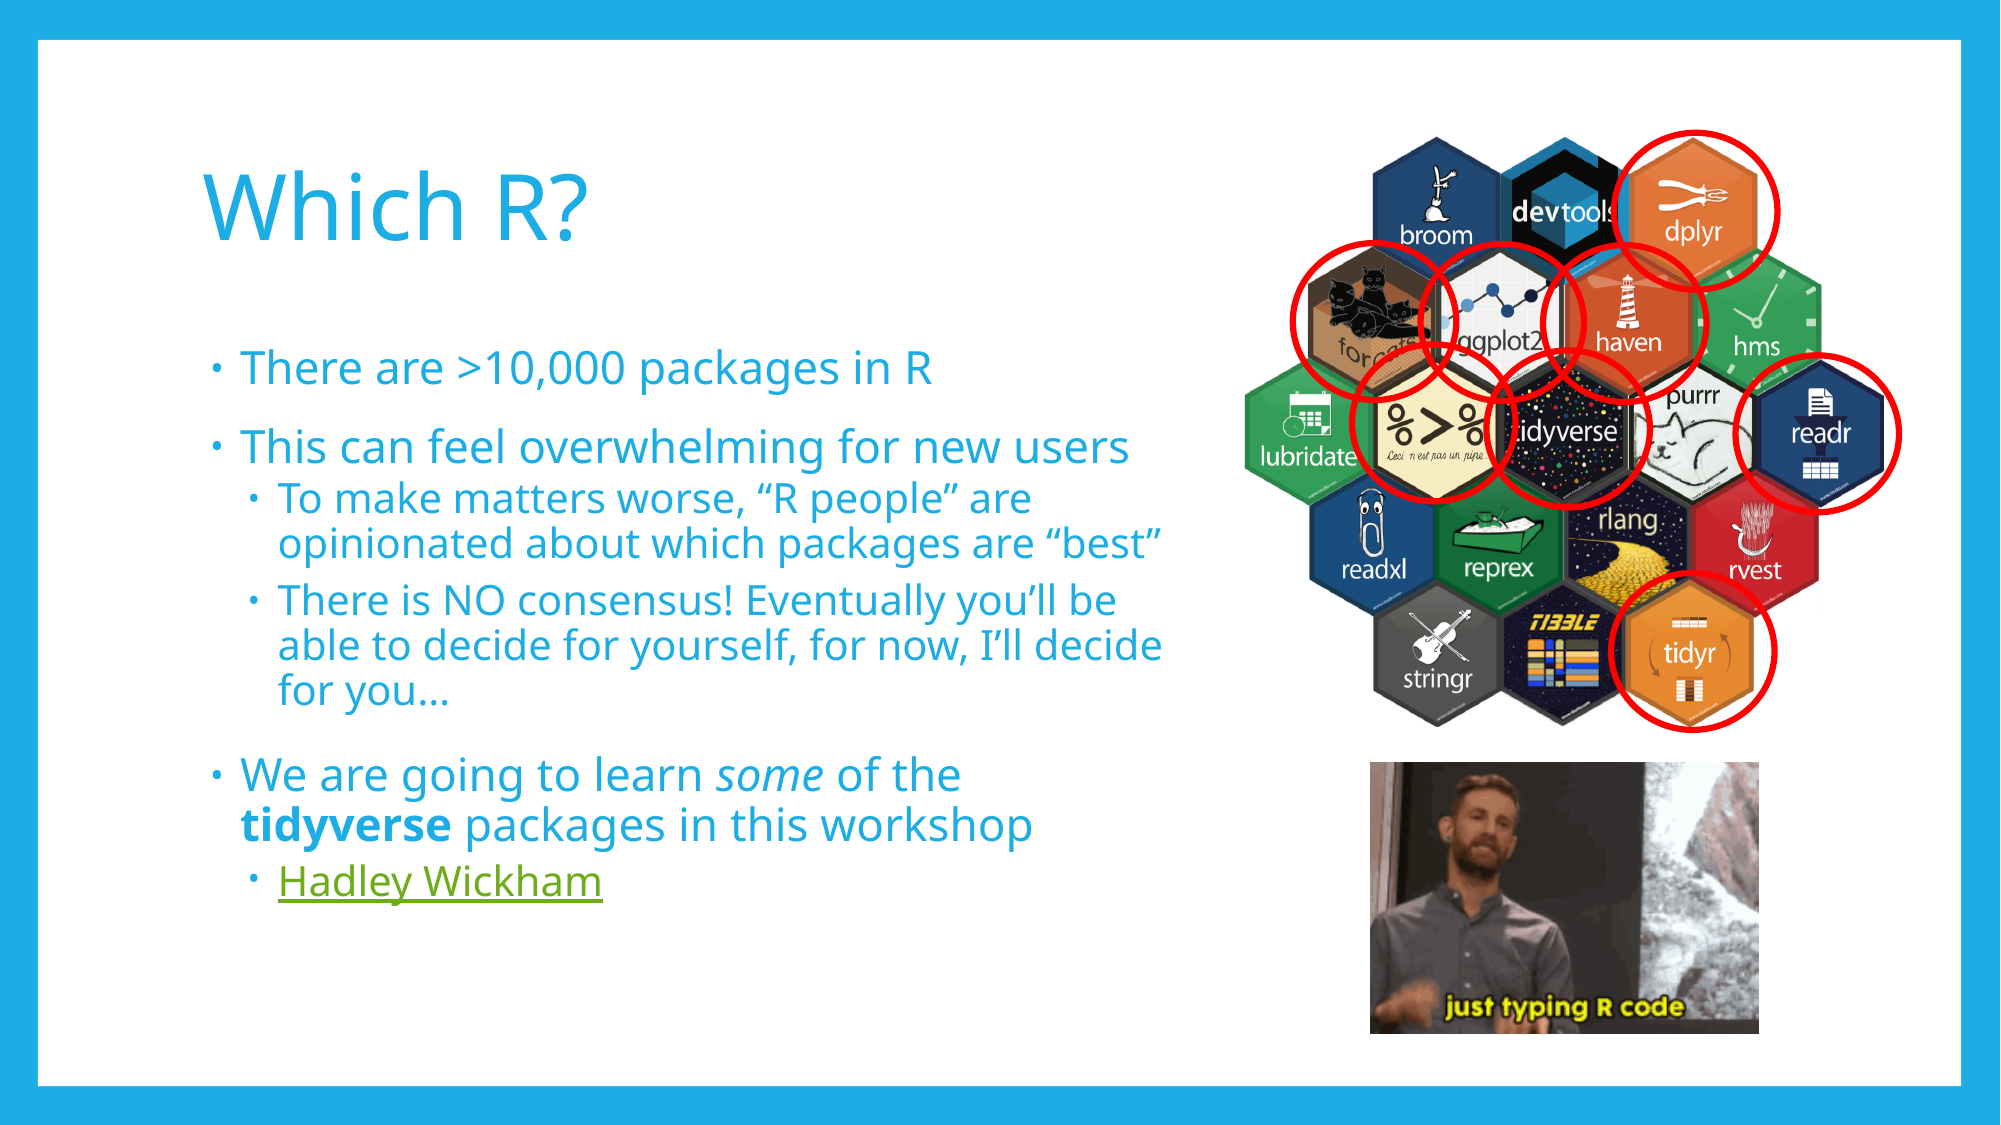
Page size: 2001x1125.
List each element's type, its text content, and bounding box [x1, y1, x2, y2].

text_box [1890, 394, 1901, 473]
picture [1244, 135, 1885, 727]
title Which R? [187, 99, 1808, 323]
picture [1370, 762, 1759, 1034]
list There are >10,000 packages in R This can feel overwhelming for new users To make matters worse, “R people” are opinionated about which packages are “best” There is NO consensus! Eventually you’ll be able to decide for yourself, for now, I’ll decide for you… We are going to learn some of the tidyverse packages in this workshop Hadley Wickham [187, 337, 1179, 1000]
